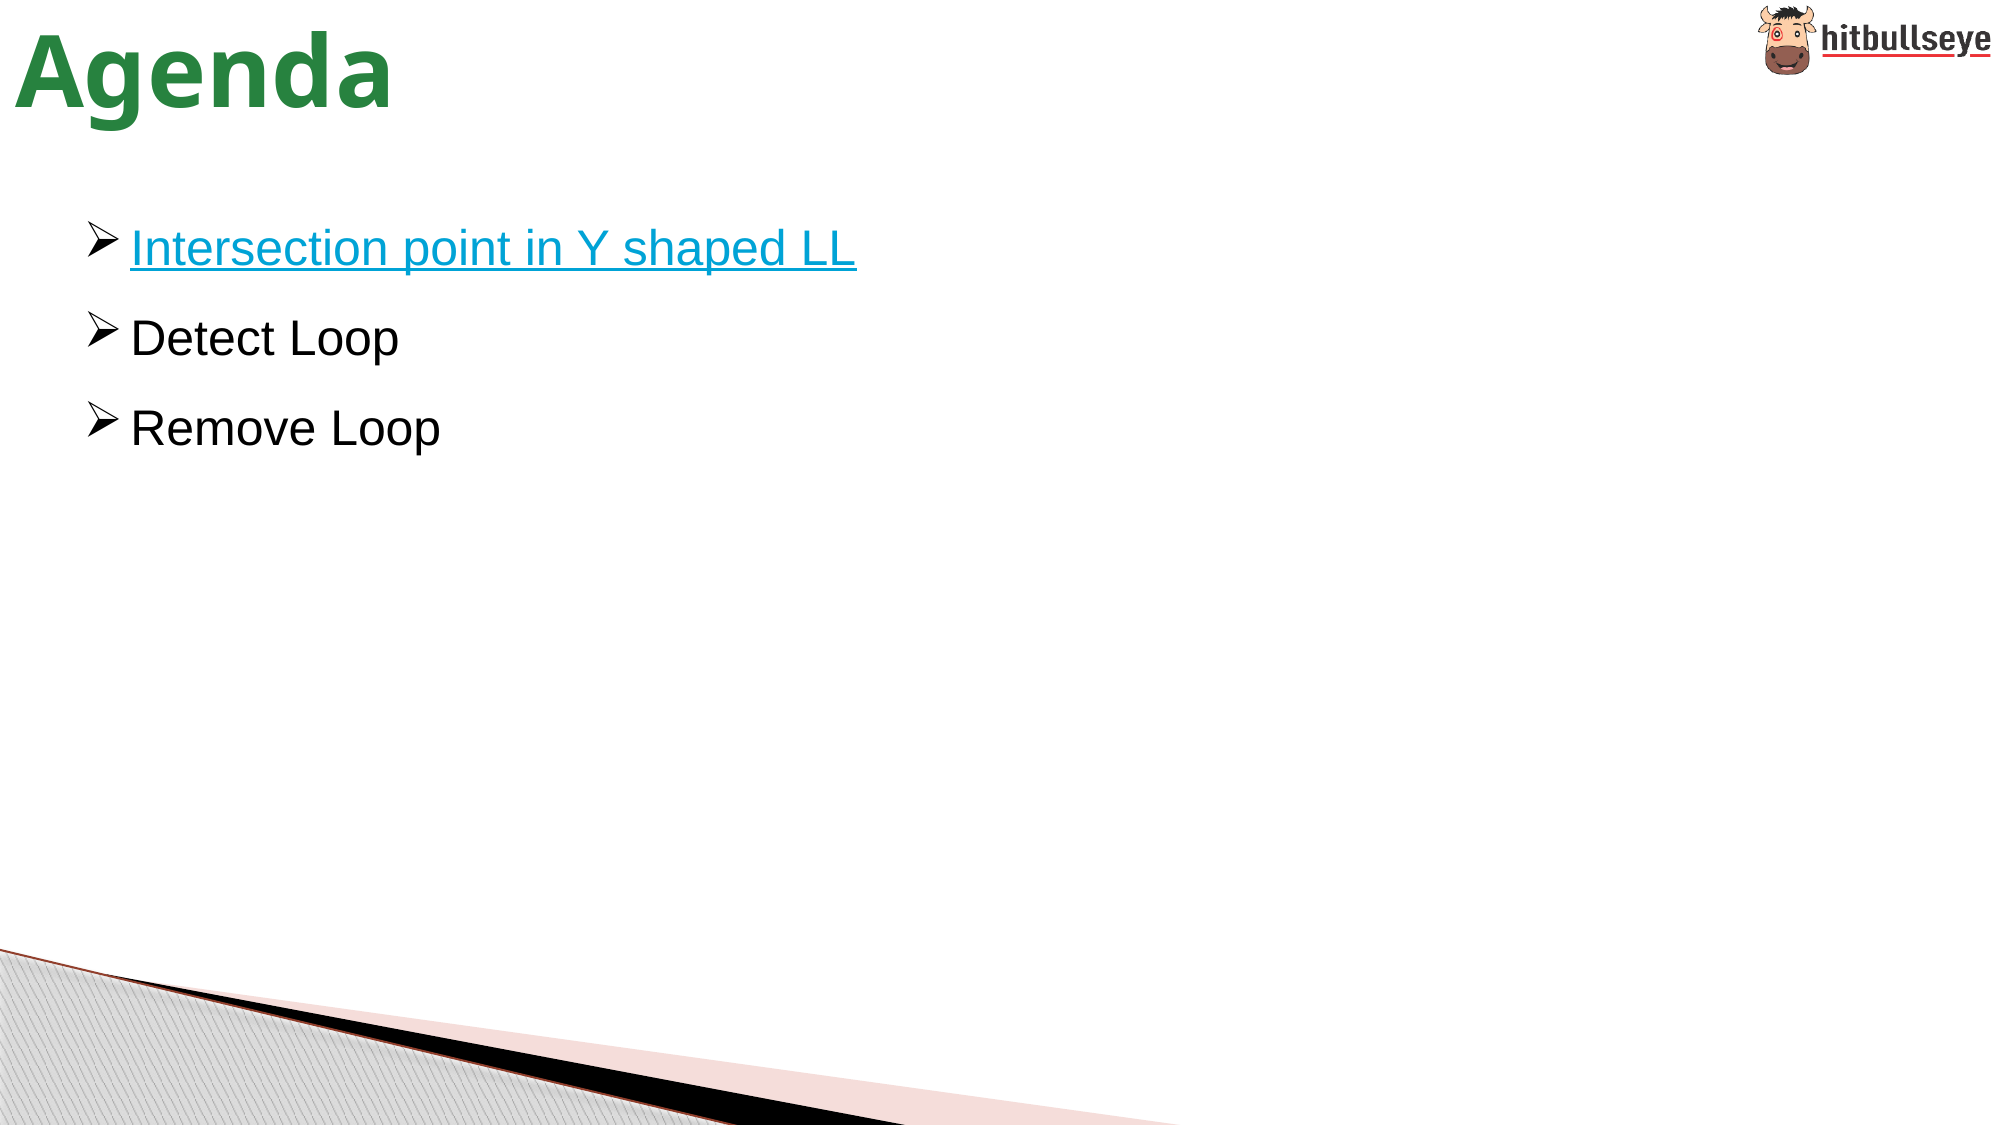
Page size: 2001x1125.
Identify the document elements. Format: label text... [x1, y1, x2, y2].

title Agenda [0, 0, 1800, 137]
picture [1800, 0, 2000, 81]
text_box Intersection point in Y shaped LL Detect Loop Remove Loop [68, 177, 1663, 463]
